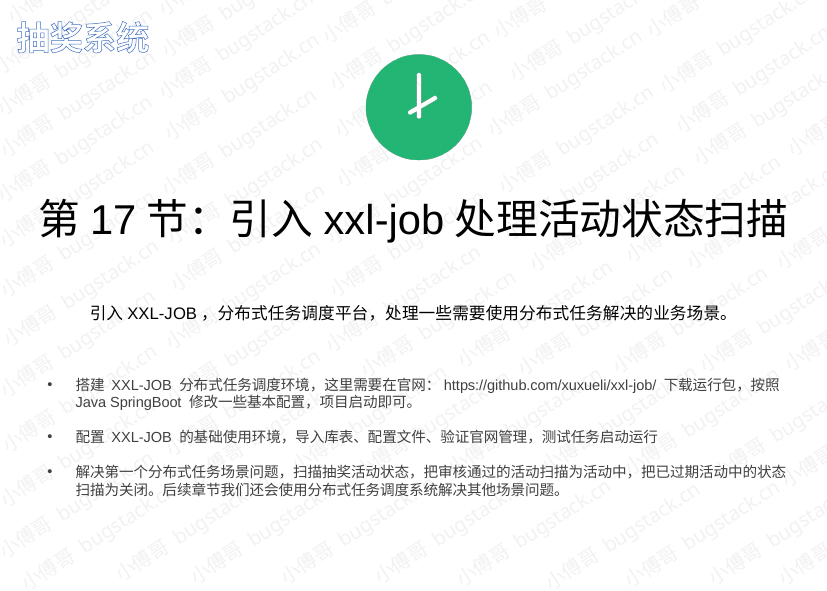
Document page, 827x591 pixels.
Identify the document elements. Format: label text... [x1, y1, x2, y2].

text_box 引入XXL-JOB，分布式任务调度平台，处理一些需要使用分布式任务解决的业务场景。 [32, 295, 794, 330]
text_box 搭建 XXL-JOB 分布式任务调度环境，这里需要在官网：https://github.com/xuxueli/xxl-job/ 下载运行包，按照 Java SpringBoot 修改一些基本配置，项目启动即可。 配置 XXL-JOB 的基础使用环境，导入库表、配置文件、验证官网管理，测试任务启动运行 解决第一个分布式任务场景问题，扫描抽奖活动状态，把审核通过的活动扫描为活动中，把已过期活动中的状态扫描为关闭。后续章节我们还会使用分布式任务调度系统解决其他场景问题。 [32, 350, 808, 523]
text_box 抽奖系统 [1, 9, 165, 65]
text_box 第17节：引入xxl-job处理活动状态扫描 [0, 185, 827, 251]
picture [353, 43, 474, 164]
